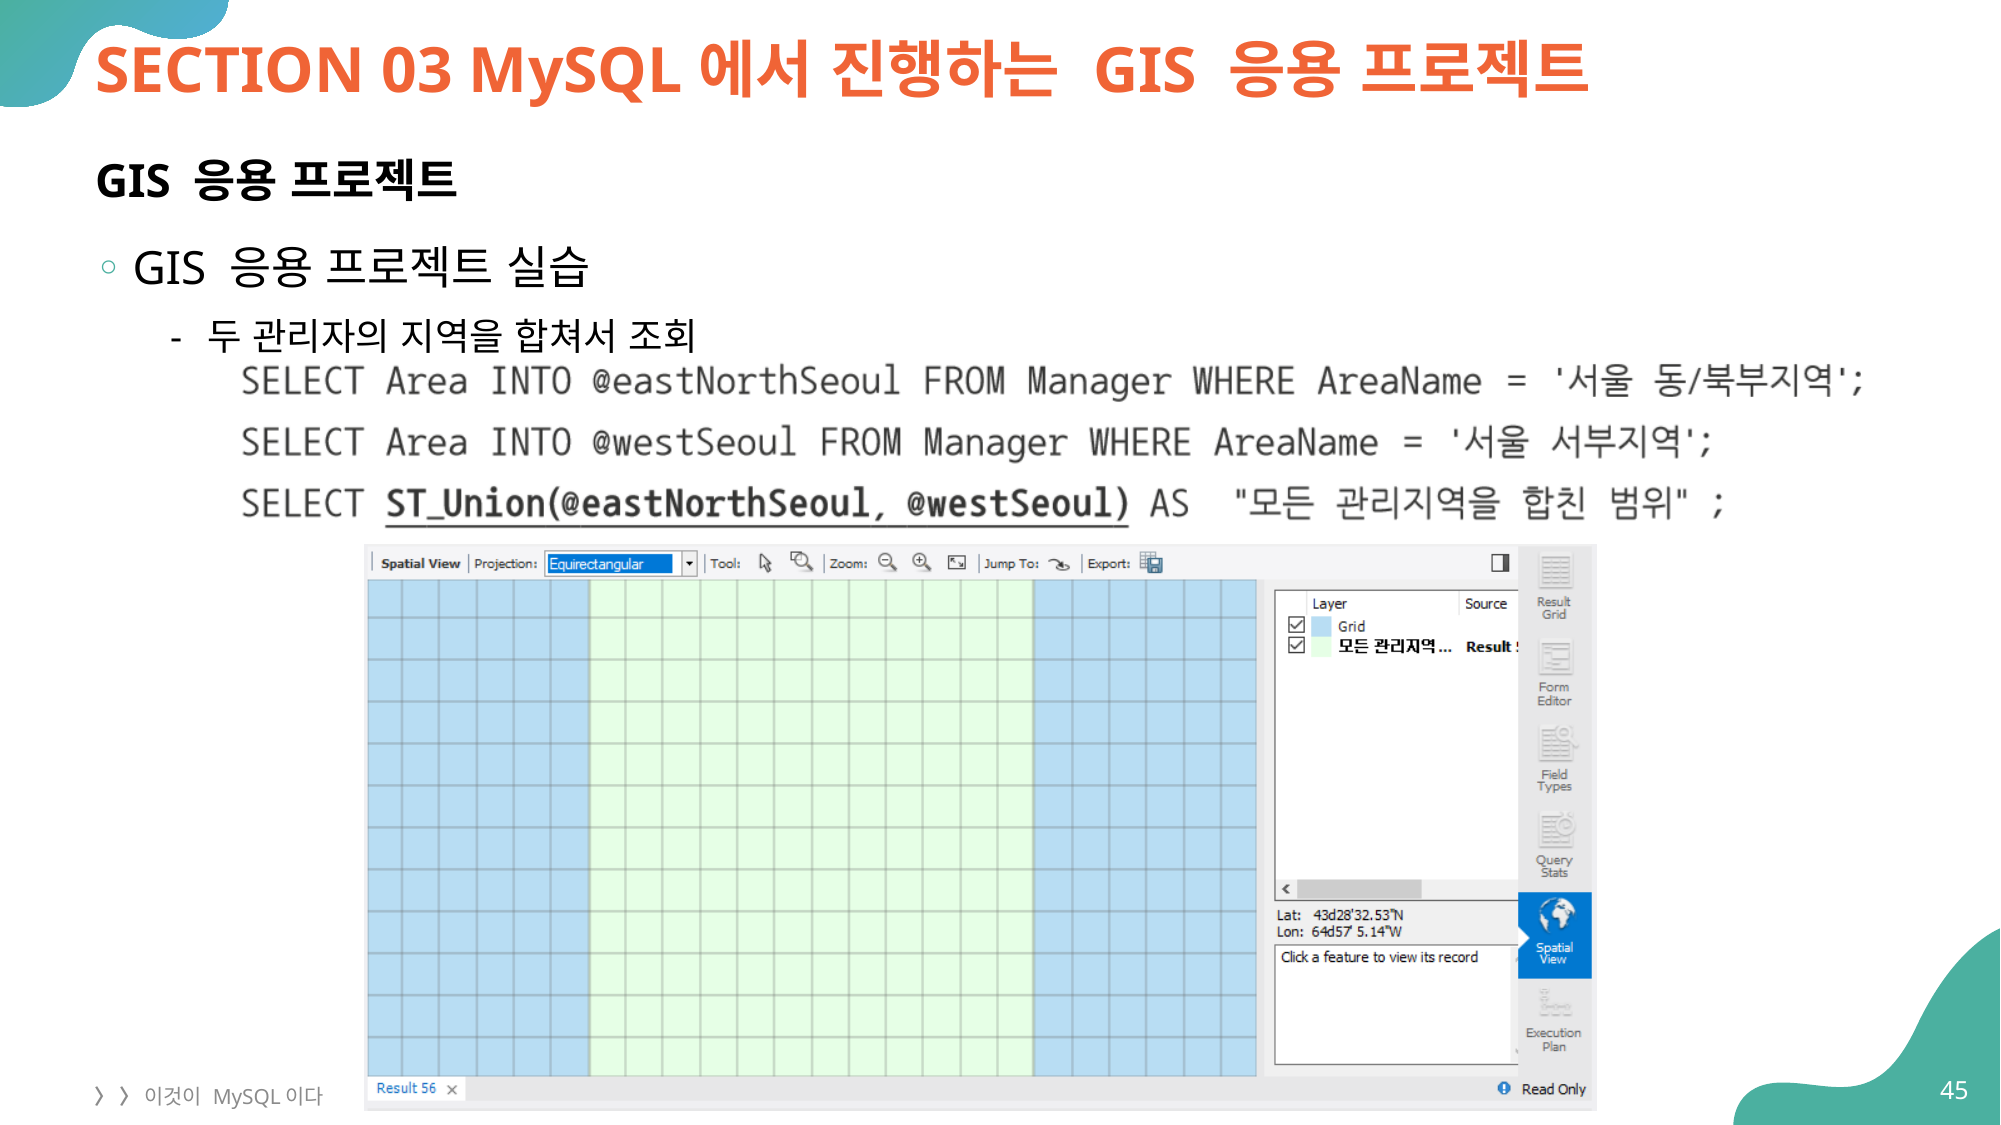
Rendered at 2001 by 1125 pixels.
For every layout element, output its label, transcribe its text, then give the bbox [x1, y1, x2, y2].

slide_number 45 [1917, 1061, 1984, 1122]
picture [363, 544, 1597, 1111]
list GIS 응용 프로젝트 GIS 응용 프로젝트 실습 두 관리자의 지역을 합쳐서 조회 [79, 133, 1931, 1062]
title SECTION 03 MySQL에서 진행하는 GIS 응용 프로젝트 [79, 17, 1931, 128]
picture [230, 353, 1871, 529]
footer 〉 〉 이것이 MySQL이다 [79, 1078, 755, 1114]
